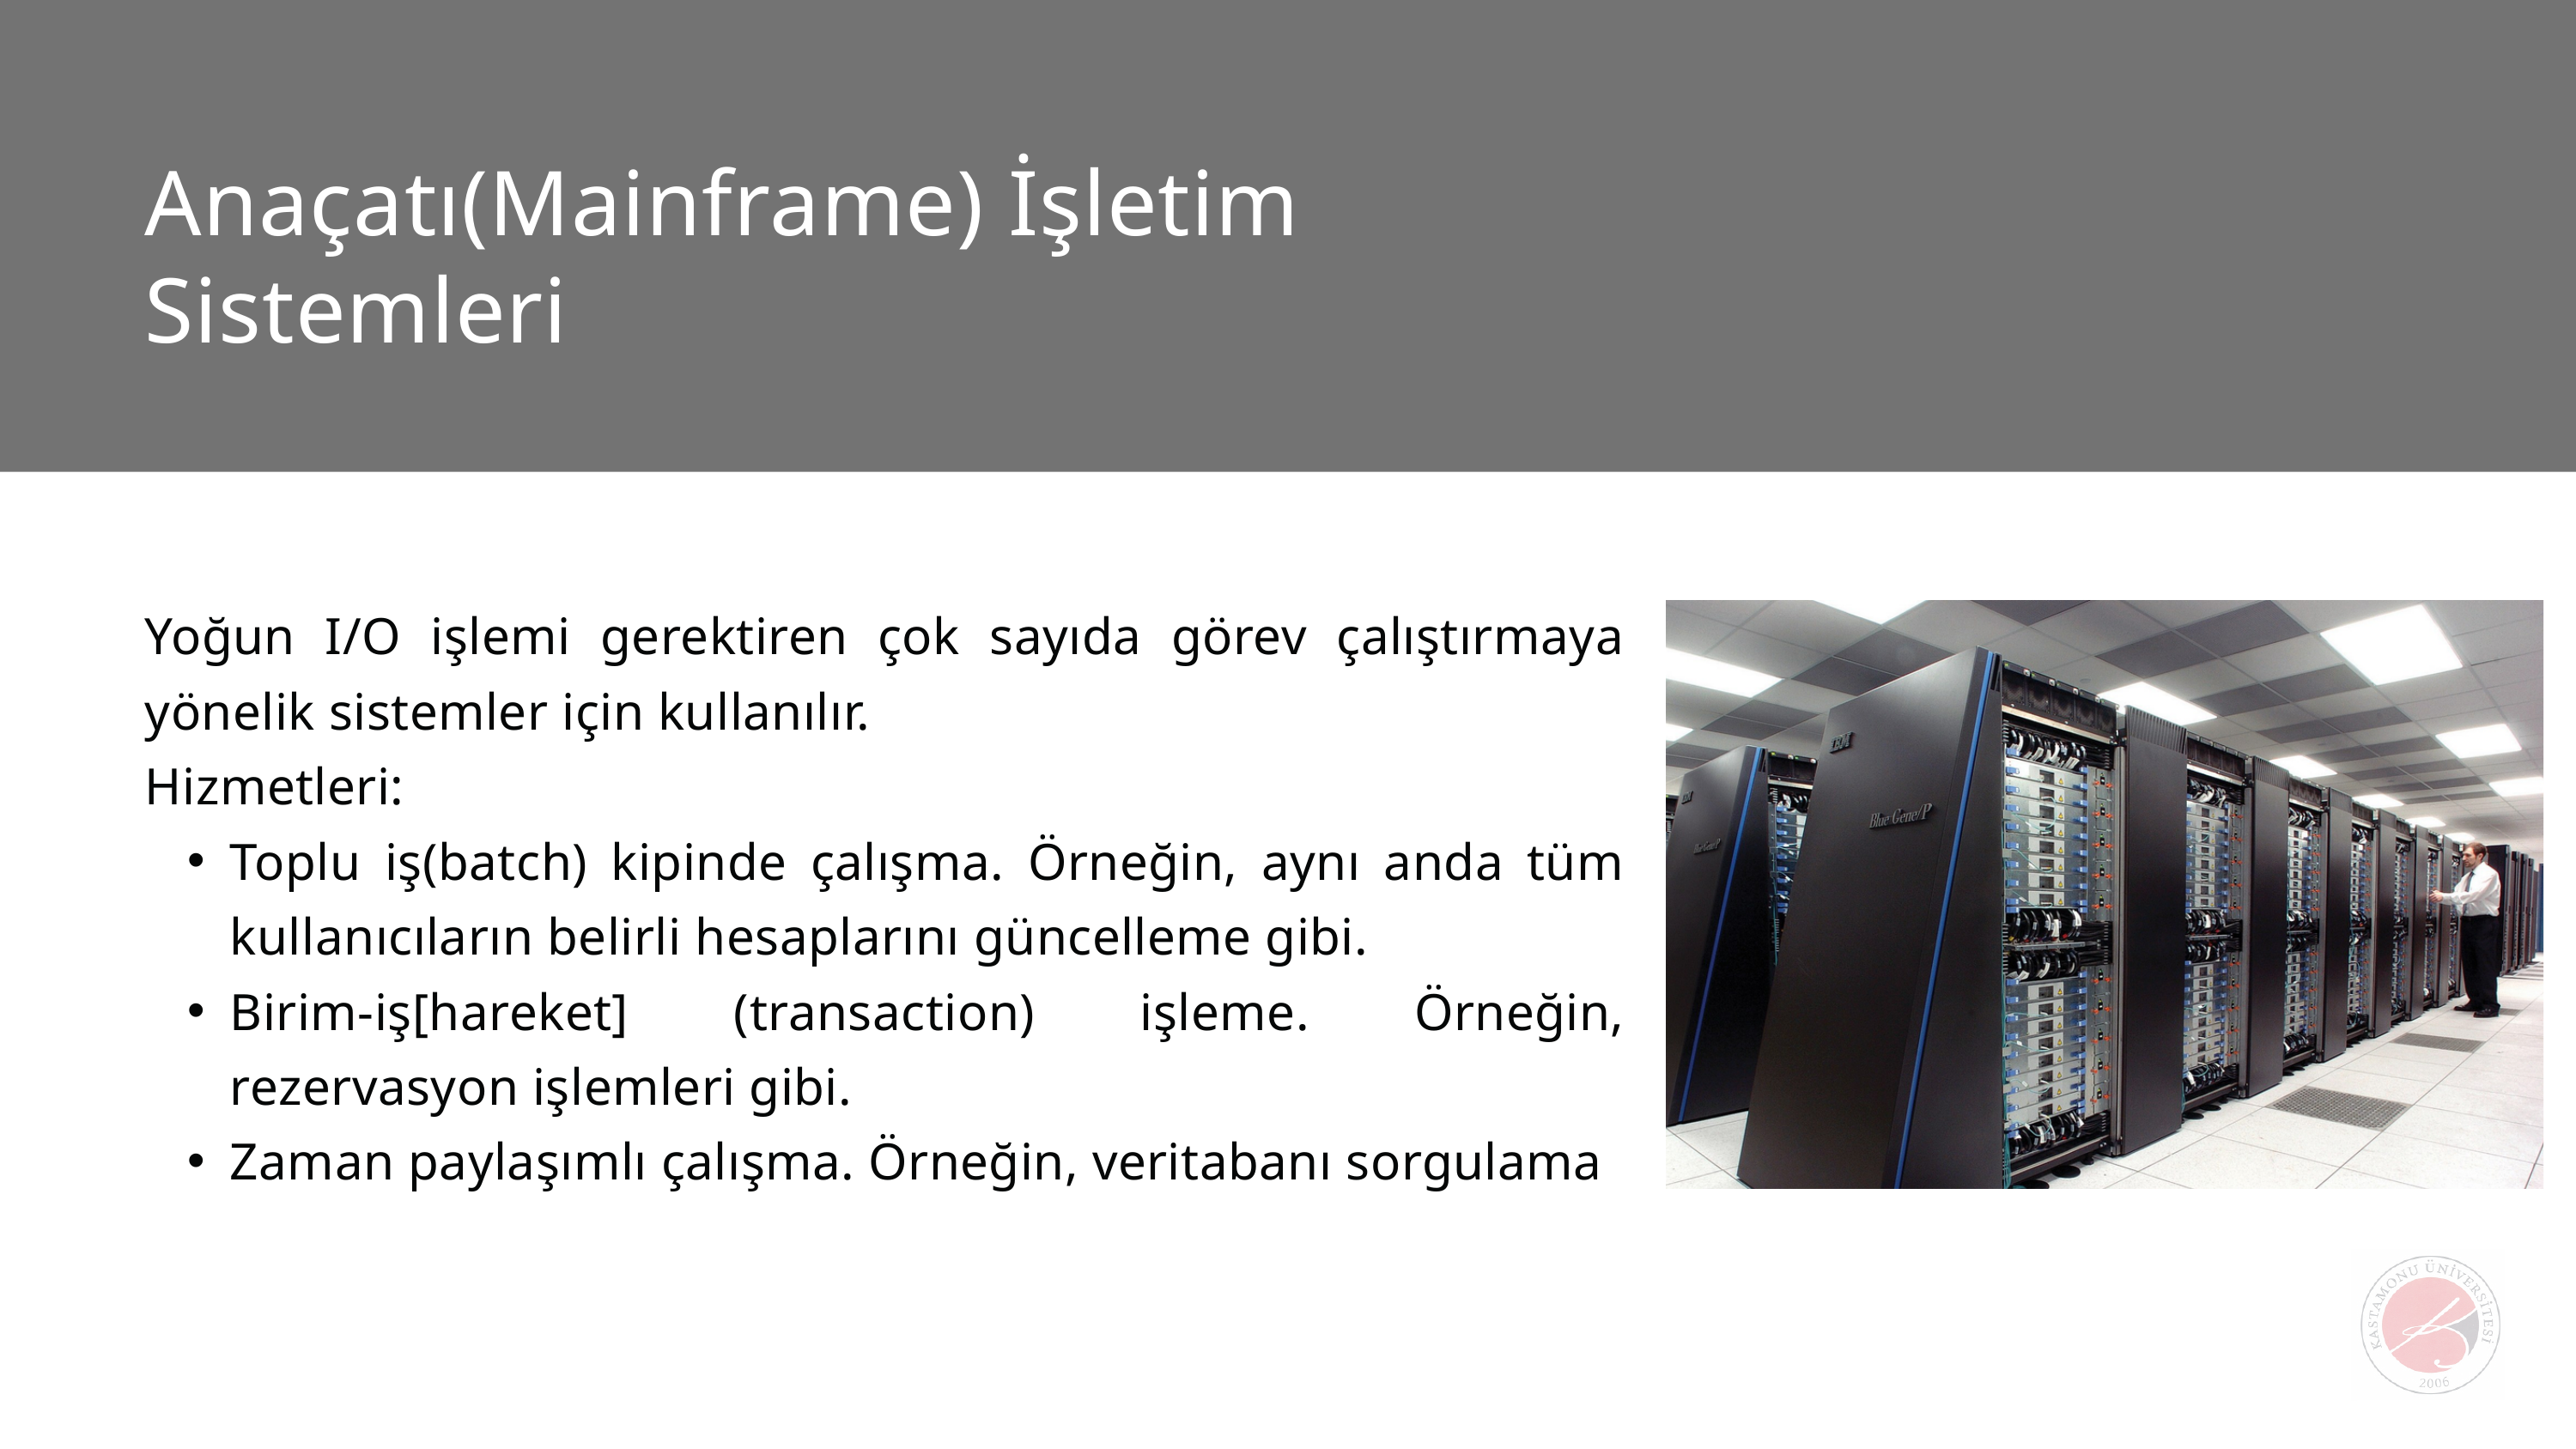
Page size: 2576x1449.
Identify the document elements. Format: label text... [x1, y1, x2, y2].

picture [2350, 1249, 2512, 1405]
text_box [0, 0, 2576, 472]
text_box Anaçatı(Mainframe) İşletim Sistemleri [144, 146, 1312, 361]
picture [1665, 600, 2544, 1189]
text_box Yoğun I/O işlemi gerektiren çok sayıda görev çalıştırmaya yönelik sistemler için kullanılır. Hizmetleri: Toplu iş(batch) kipinde çalışma. Örneğin, aynı anda tüm kullanıcıların belirli hesaplarını güncelleme gibi. Birim-iş[hareket] (transaction) işleme. Örneğin, rezervasyon işlemleri gibi. Zaman paylaşımlı çalışma. Örneğin, veritabanı sorgulama [144, 589, 1627, 1266]
